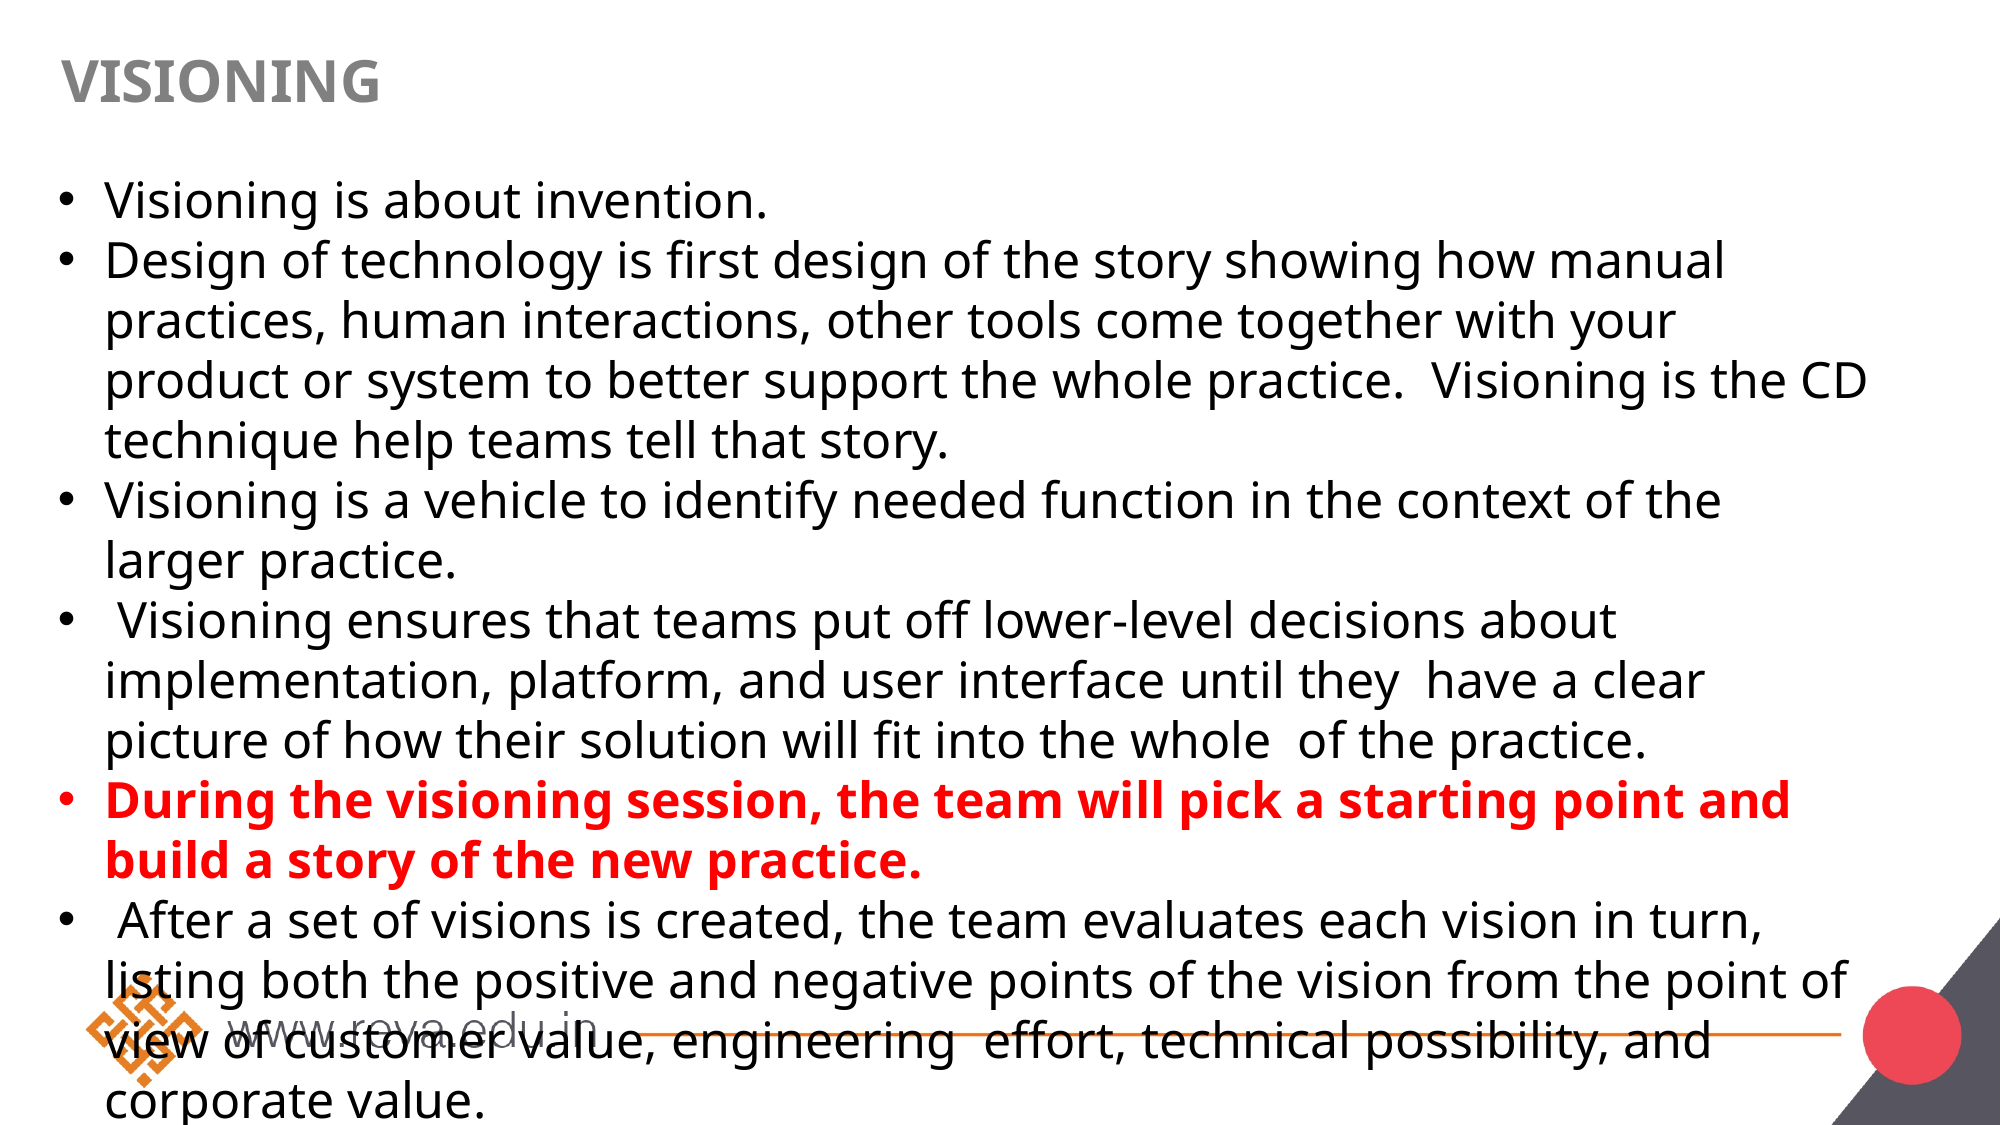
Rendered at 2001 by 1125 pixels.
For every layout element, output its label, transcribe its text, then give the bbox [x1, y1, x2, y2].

picture [0, 0, 2000, 1125]
text_box Visioning is about invention. Design of technology is first design of the story showing how manual practices, human interactions, other tools come together with your product or system to better support the whole practice. Visioning is the CD technique help teams tell that story. Visioning is a vehicle to identify needed function in the context of the larger practice. Visioning ensures that teams put off lower-level decisions about implementation, platform, and user interface until they have a clear picture of how their solution will fit into the whole of the practice. During the visioning session, the team will pick a starting point and build a story of the new practice. After a set of visions is created, the team evaluates each vision in turn, listing both the positive and negative points of the vision from the point of view of customer value, engineering effort, technical possibility, and corporate value. [43, 160, 1886, 1125]
text_box Visioning [31, 30, 1071, 138]
